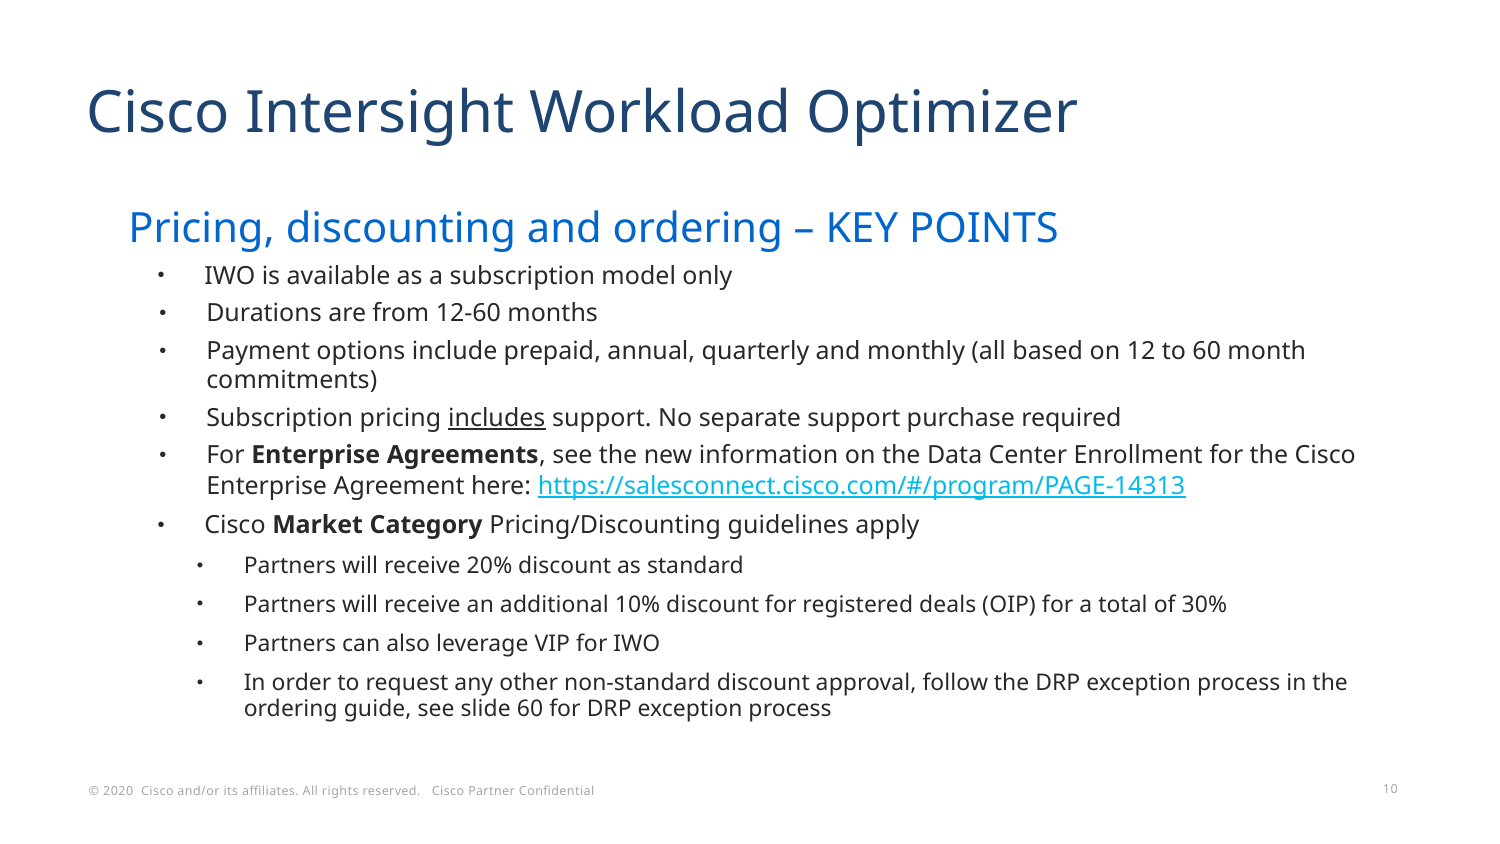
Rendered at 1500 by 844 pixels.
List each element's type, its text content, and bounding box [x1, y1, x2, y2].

list Pricing, discounting and ordering – KEY POINTS IWO is available as a subscription model only Durations are from 12-60 months Payment options include prepaid, annual, quarterly and monthly (all based on 12 to 60 month commitments) Subscription pricing includes support. No separate support purchase required For Enterprise Agreements, see the new information on the Data Center Enrollment for the Cisco Enterprise Agreement here: https://salesconnect.cisco.com/#/program/PAGE-14313 Cisco Market Category Pricing/Discounting guidelines apply Partners will receive 20% discount as standard Partners will receive an additional 10% discount for registered deals (OIP) for a total of 30% Partners can also leverage VIP for IWO In order to request any other non-standard discount approval, follow the DRP exception process in the ordering guide, see slide 60 for DRP exception process [75, 197, 1434, 754]
title Cisco Intersight Workload Optimizer [71, 55, 1441, 176]
